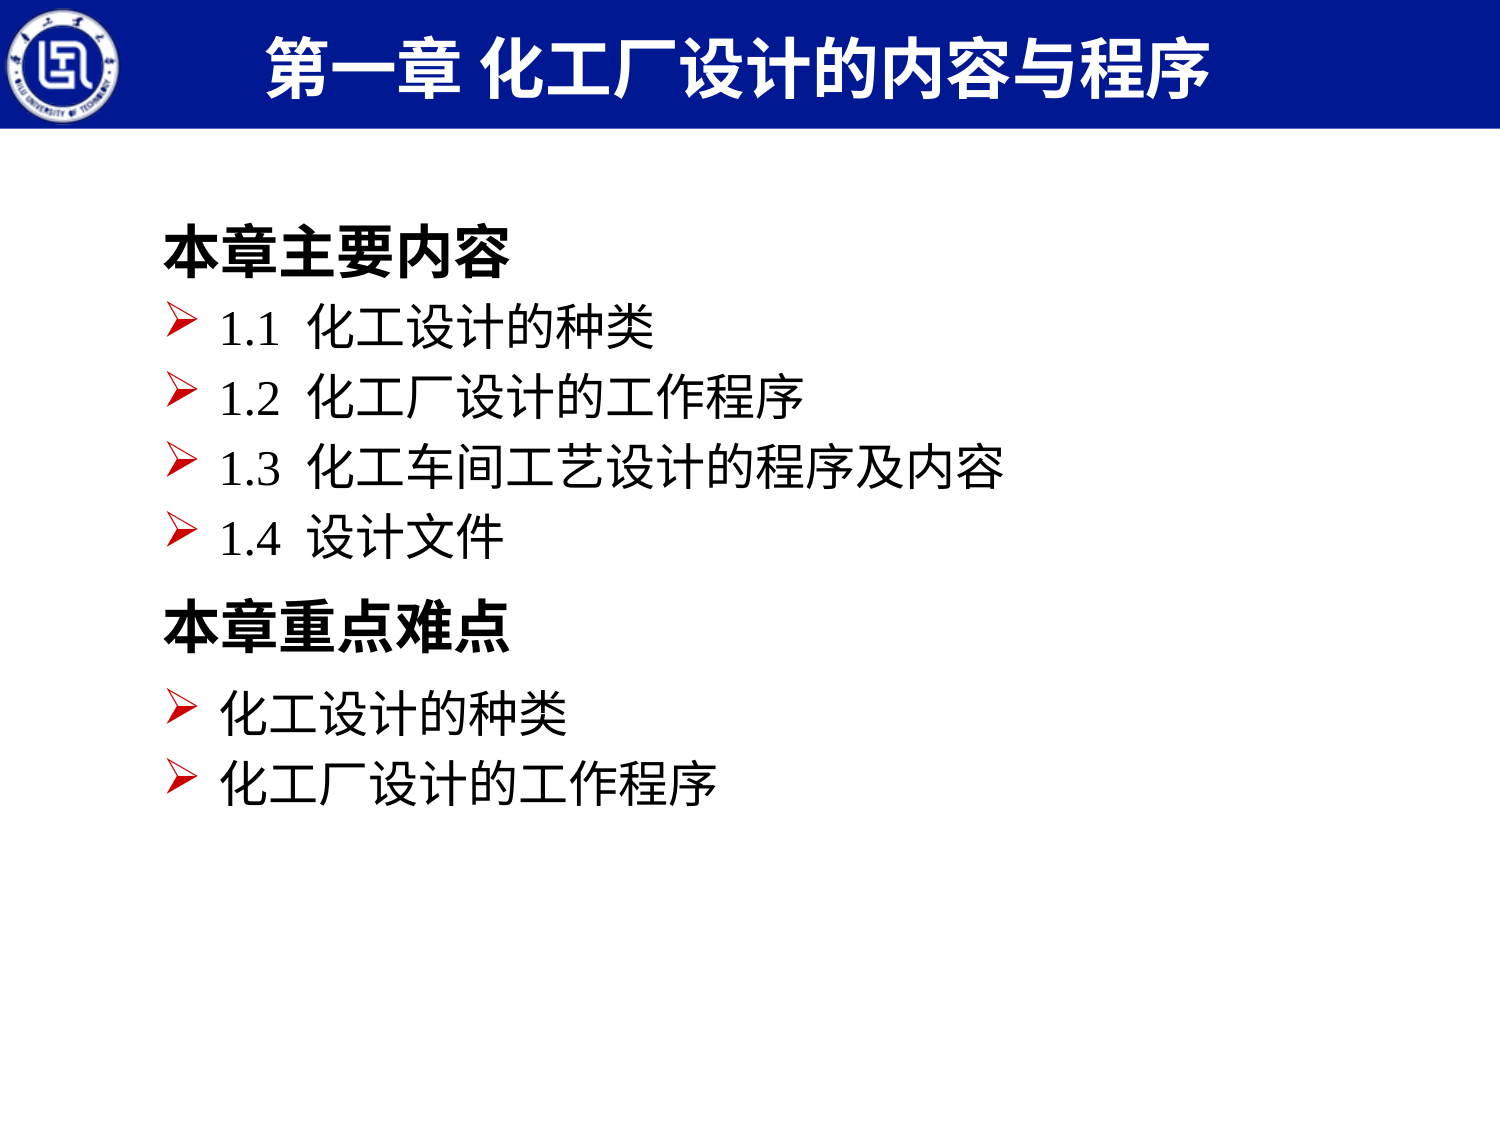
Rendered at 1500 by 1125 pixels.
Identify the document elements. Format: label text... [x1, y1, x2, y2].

text_box 第一章 化工厂设计的内容与程序 [58, 19, 1418, 115]
text_box 本章主要内容 1.1 化工设计的种类 1.2 化工厂设计的工作程序 1.3 化工车间工艺设计的程序及内容 1.4 设计文件 本章重点难点 化工设计的种类 化工厂设计的工作程序 [147, 208, 1282, 857]
picture [1, 7, 123, 126]
